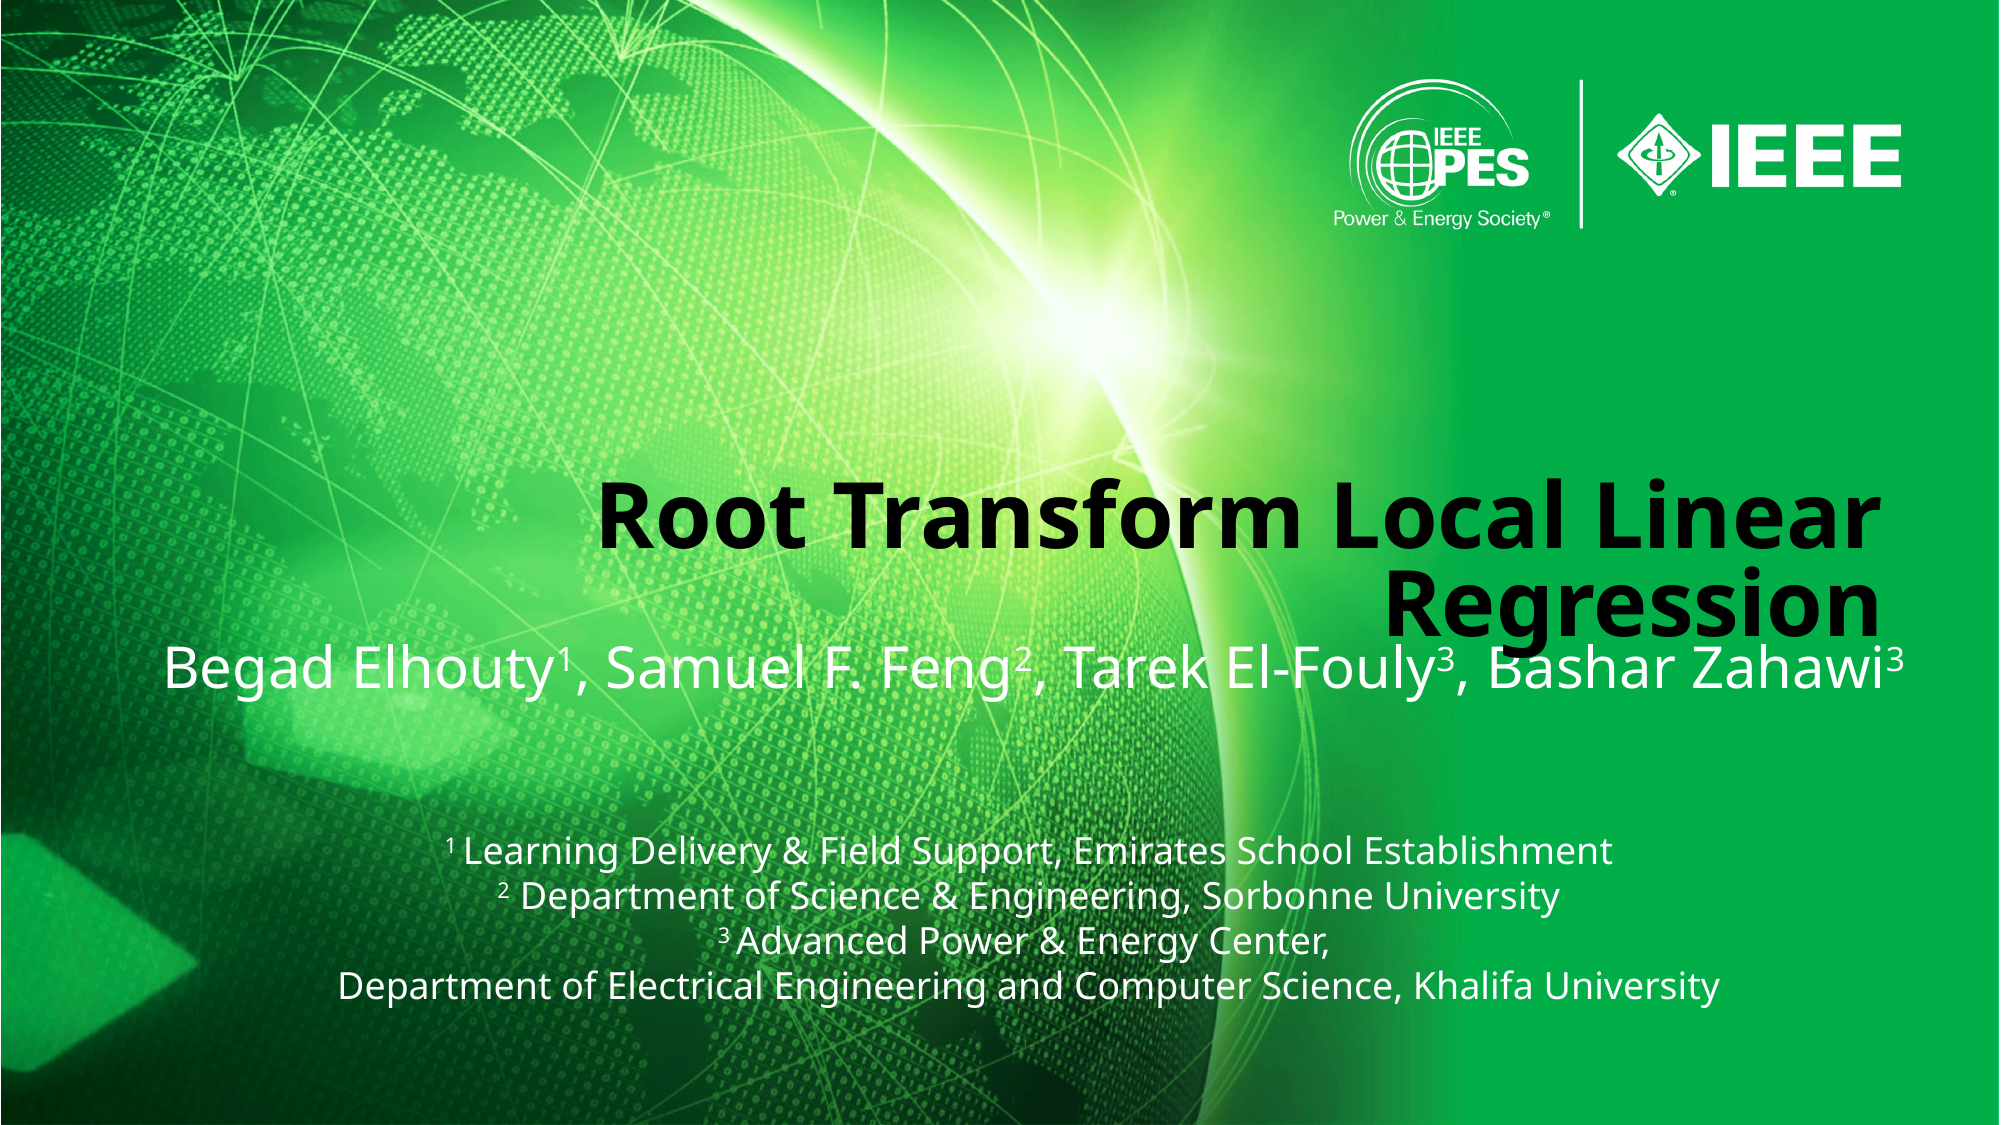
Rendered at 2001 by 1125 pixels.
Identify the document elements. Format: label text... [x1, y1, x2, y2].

picture [1, 0, 1999, 1125]
list 1 Learning Delivery & Field Support, Emirates School Establishment 2 Department of Science & Engineering, Sorbonne University 3 Advanced Power & Energy Center, Department of Electrical Engineering and Computer Science, Khalifa University [257, 819, 1802, 1044]
list Root Transform Local Linear Regression [100, 470, 1900, 596]
list Begad Elhouty1, Samuel F. Feng2, Tarek El-Fouly3, Bashar Zahawi3 [79, 623, 1921, 762]
